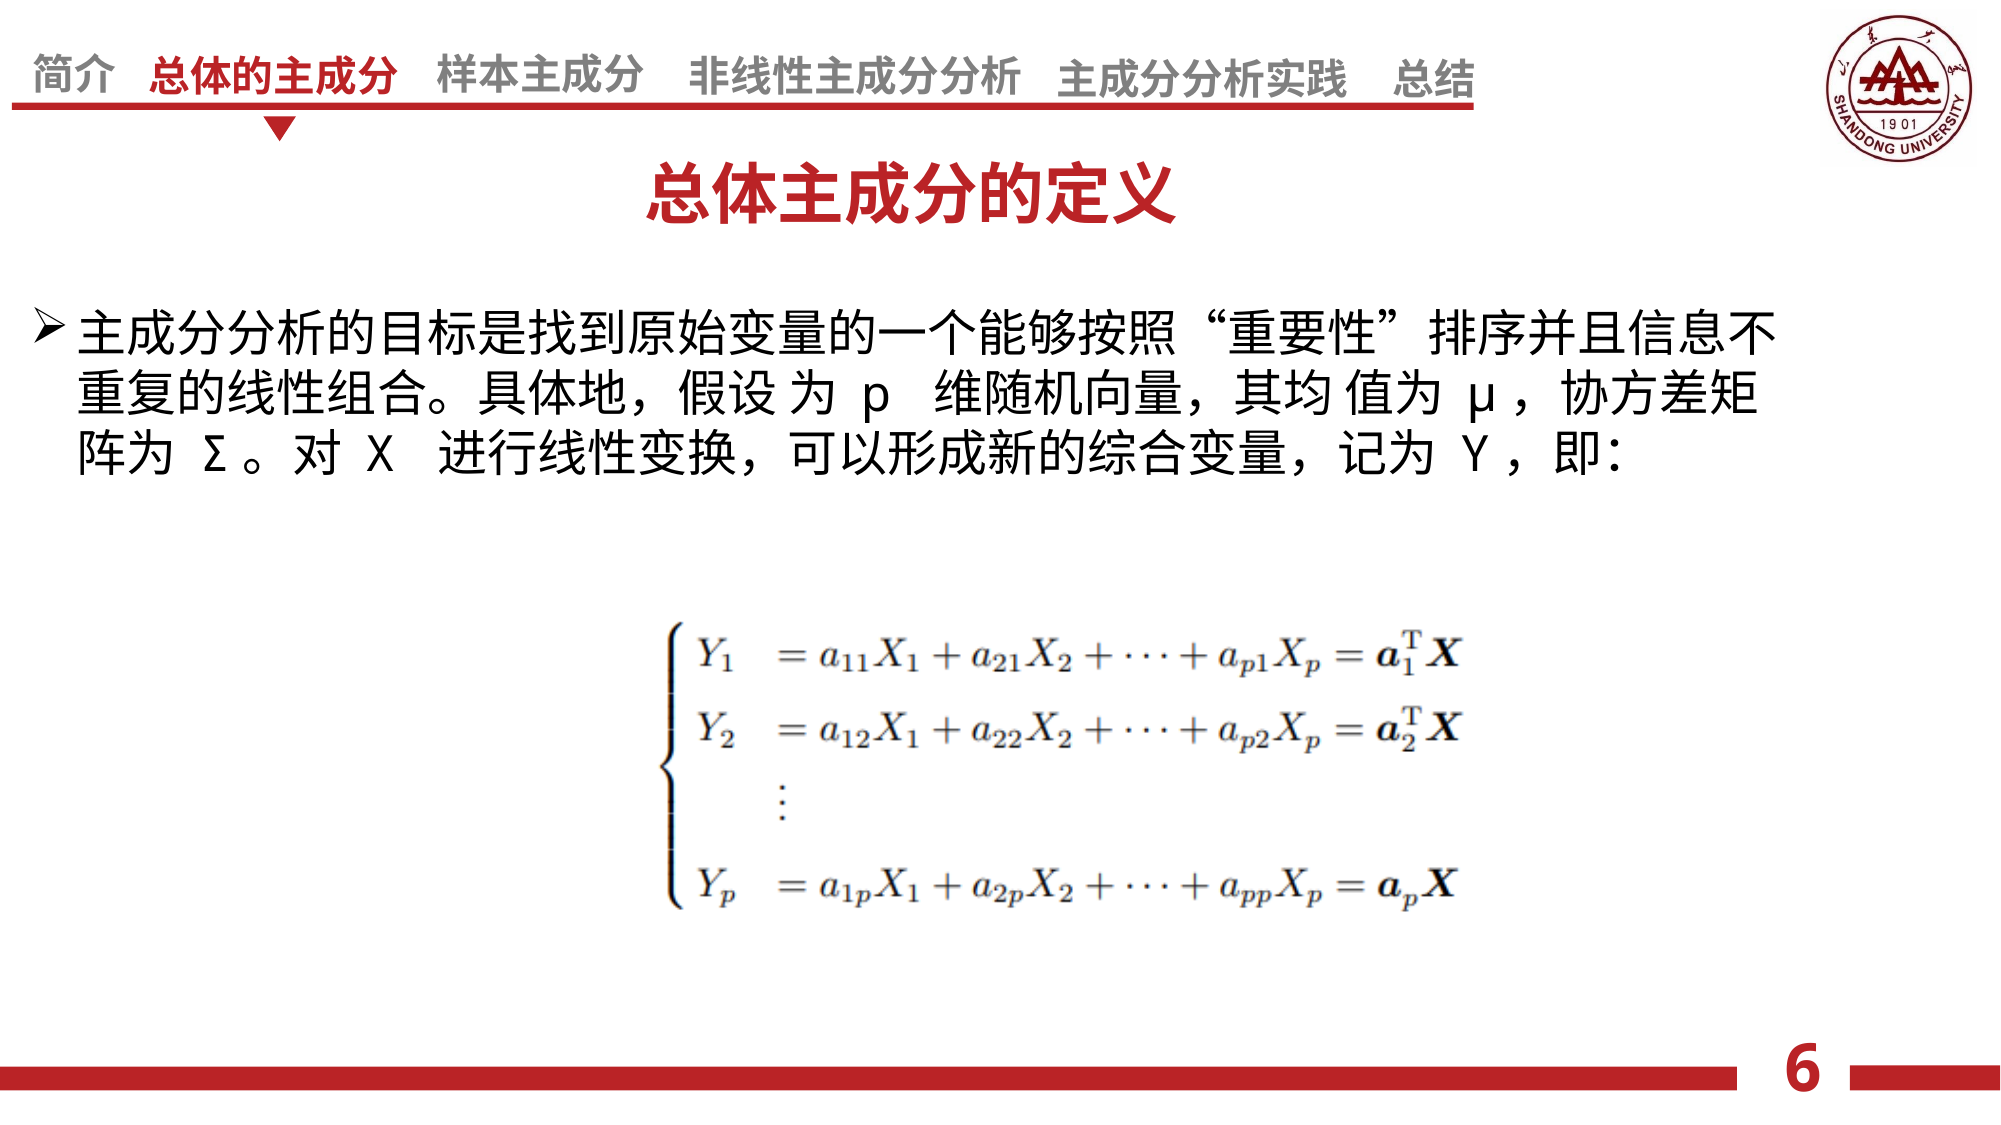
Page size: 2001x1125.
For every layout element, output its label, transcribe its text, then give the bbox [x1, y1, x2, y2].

picture [1820, 9, 1977, 167]
picture [581, 594, 1541, 969]
text_box 总体主成分的定义 [629, 144, 1194, 240]
